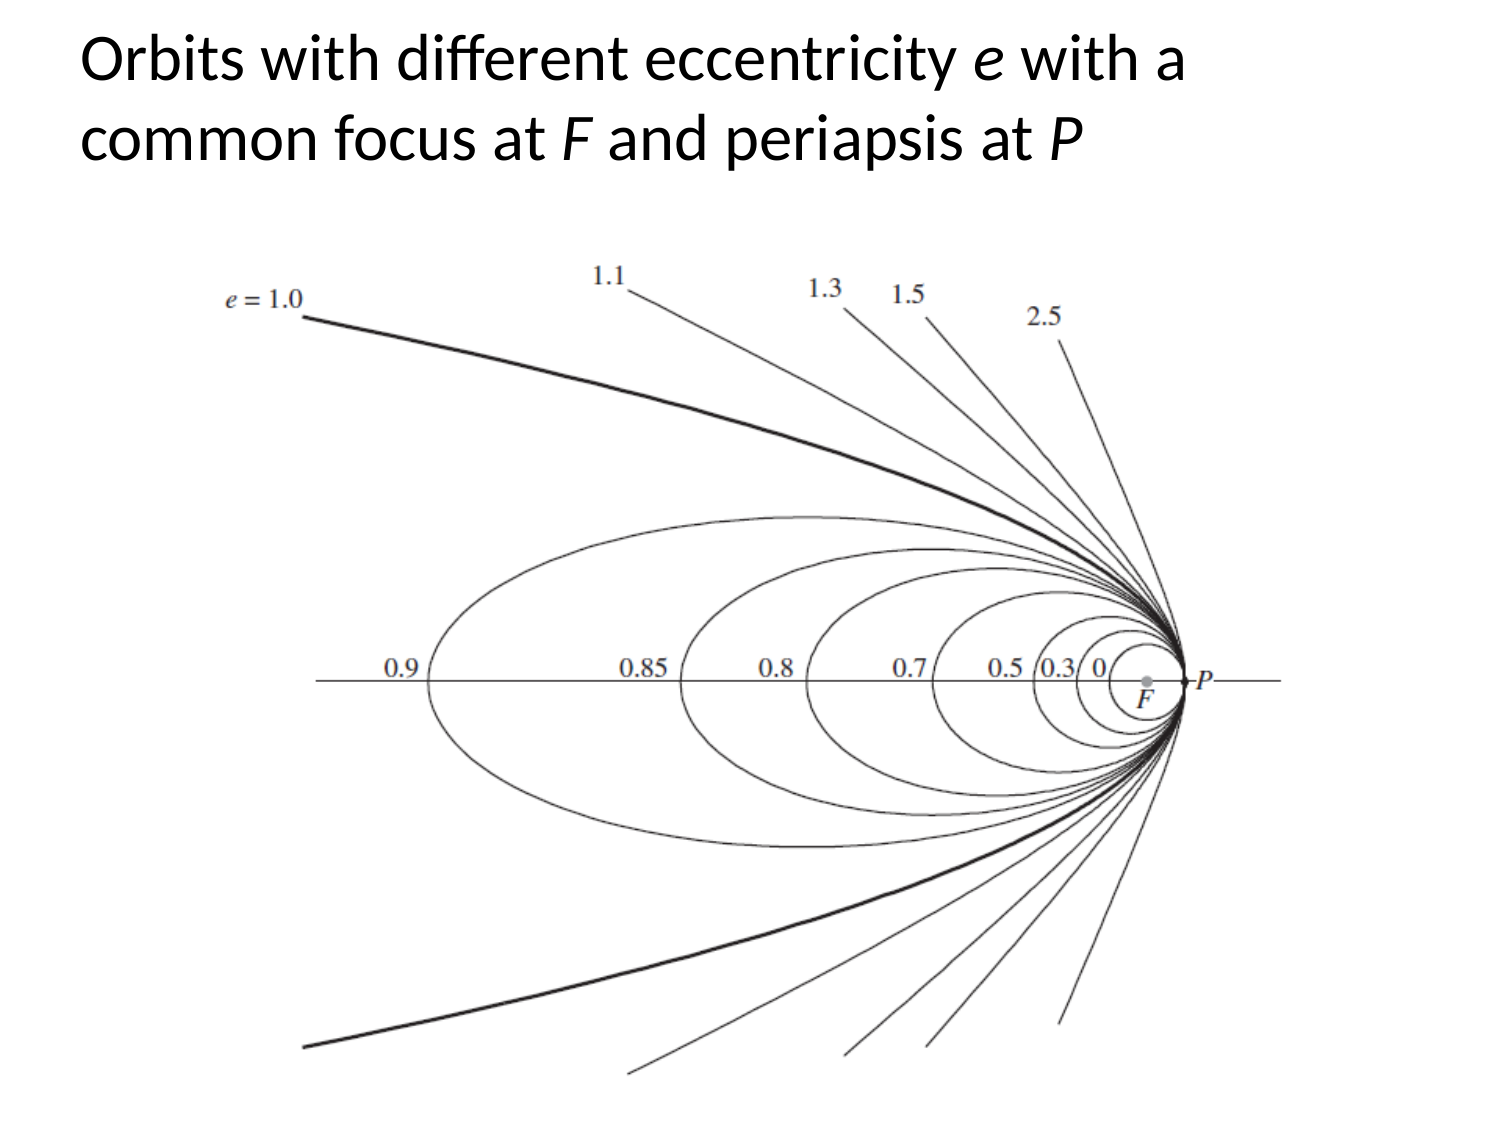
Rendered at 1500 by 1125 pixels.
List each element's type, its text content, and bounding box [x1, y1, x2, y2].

title Orbits with different eccentricity e with a common focus at F and periapsis at P [64, 0, 1415, 188]
picture [169, 219, 1311, 1099]
